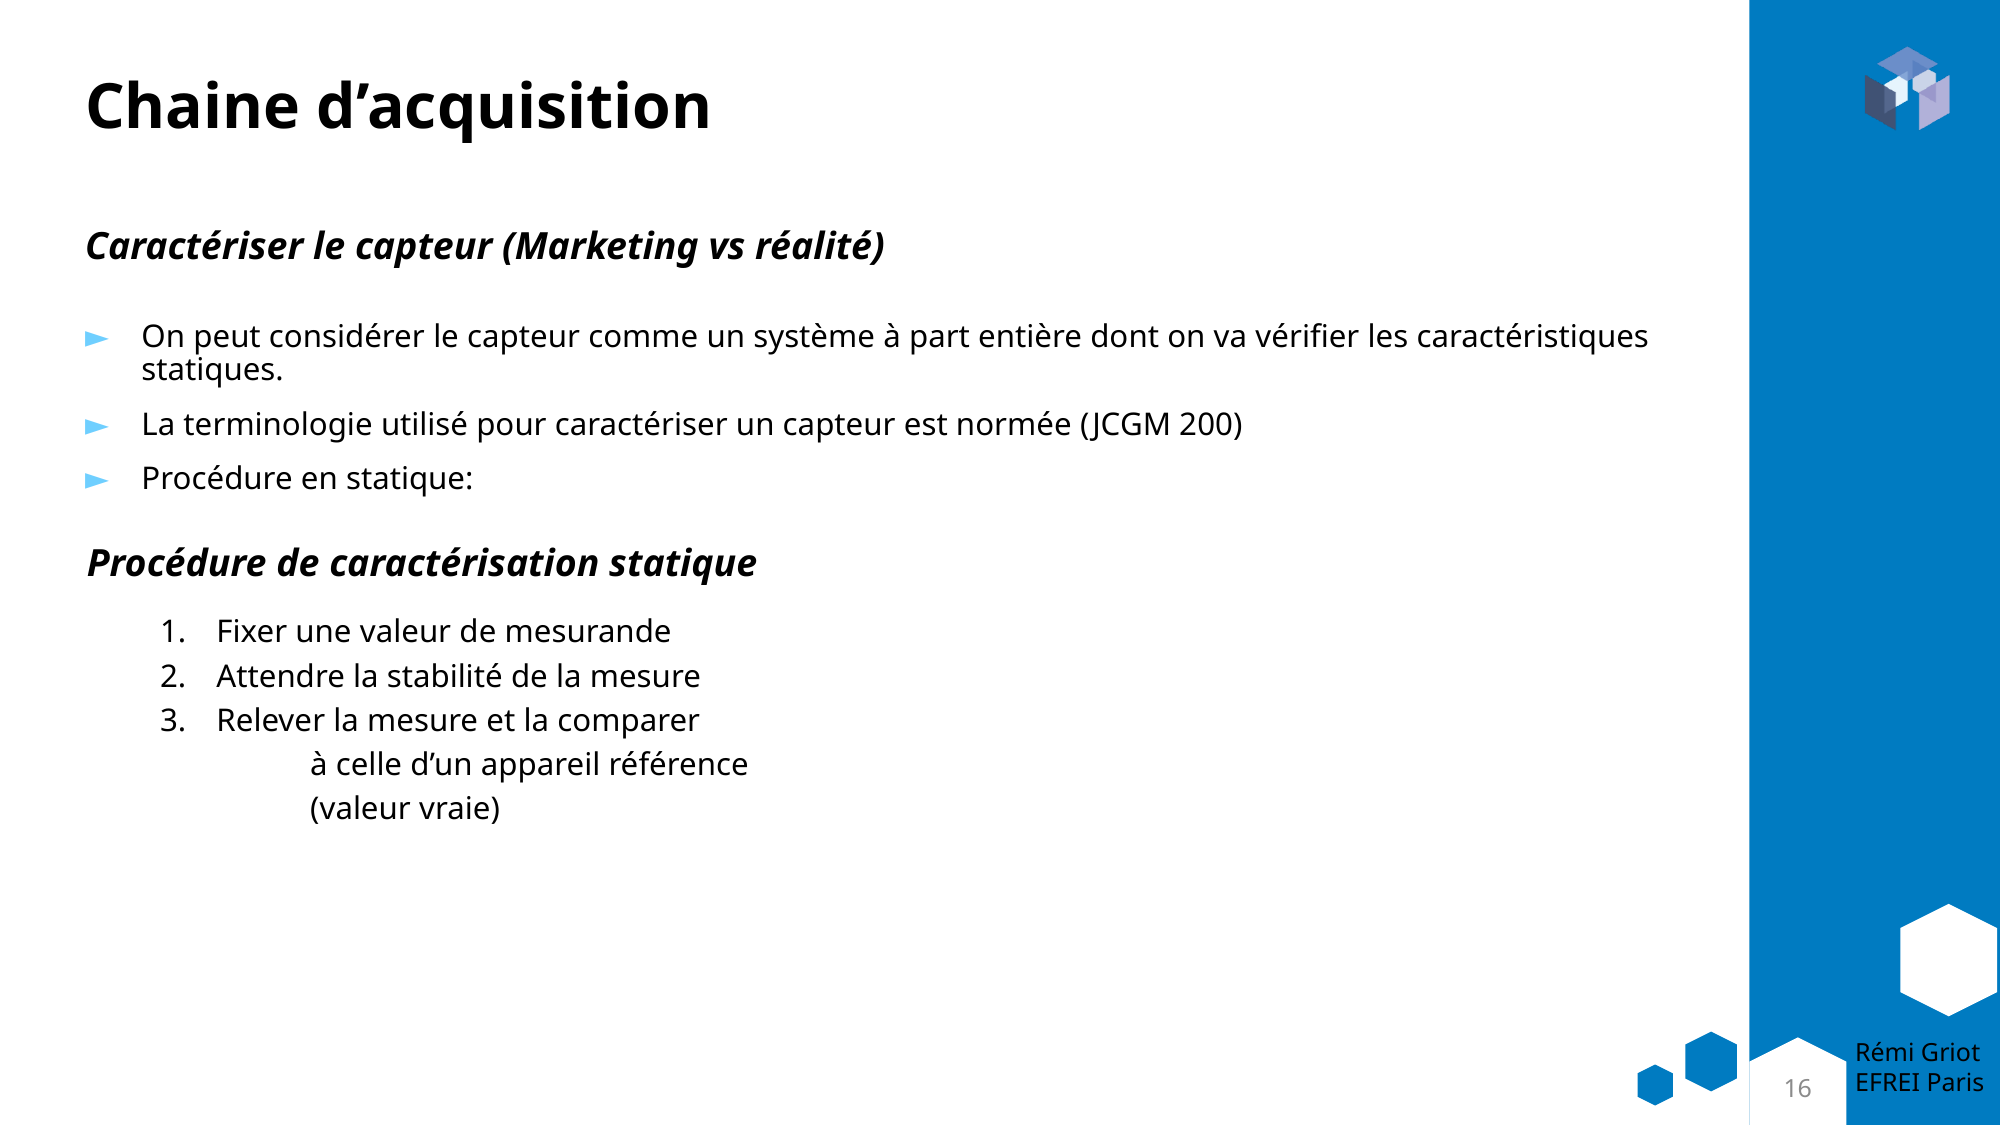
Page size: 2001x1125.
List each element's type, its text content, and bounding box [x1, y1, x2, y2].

picture [1858, 41, 1956, 135]
list Caractériser le capteur (Marketing vs réalité) [70, 220, 1387, 281]
text_box 16 [1749, 1059, 1847, 1120]
list On peut considérer le capteur comme un système à part entière dont on va vérifier les caractéristiques statiques. La terminologie utilisé pour caractériser un capteur est normée (JCGM 200) Procédure en statique: Fixer une valeur de mesurande Attendre la stabilité de la mesure Relever la mesure et la comparer à celle d’un appareil référence (valeur vraie) [70, 312, 1786, 975]
text_box Procédure de caractérisation statique [72, 536, 1388, 597]
title Chaine d’acquisition [70, 0, 1693, 218]
